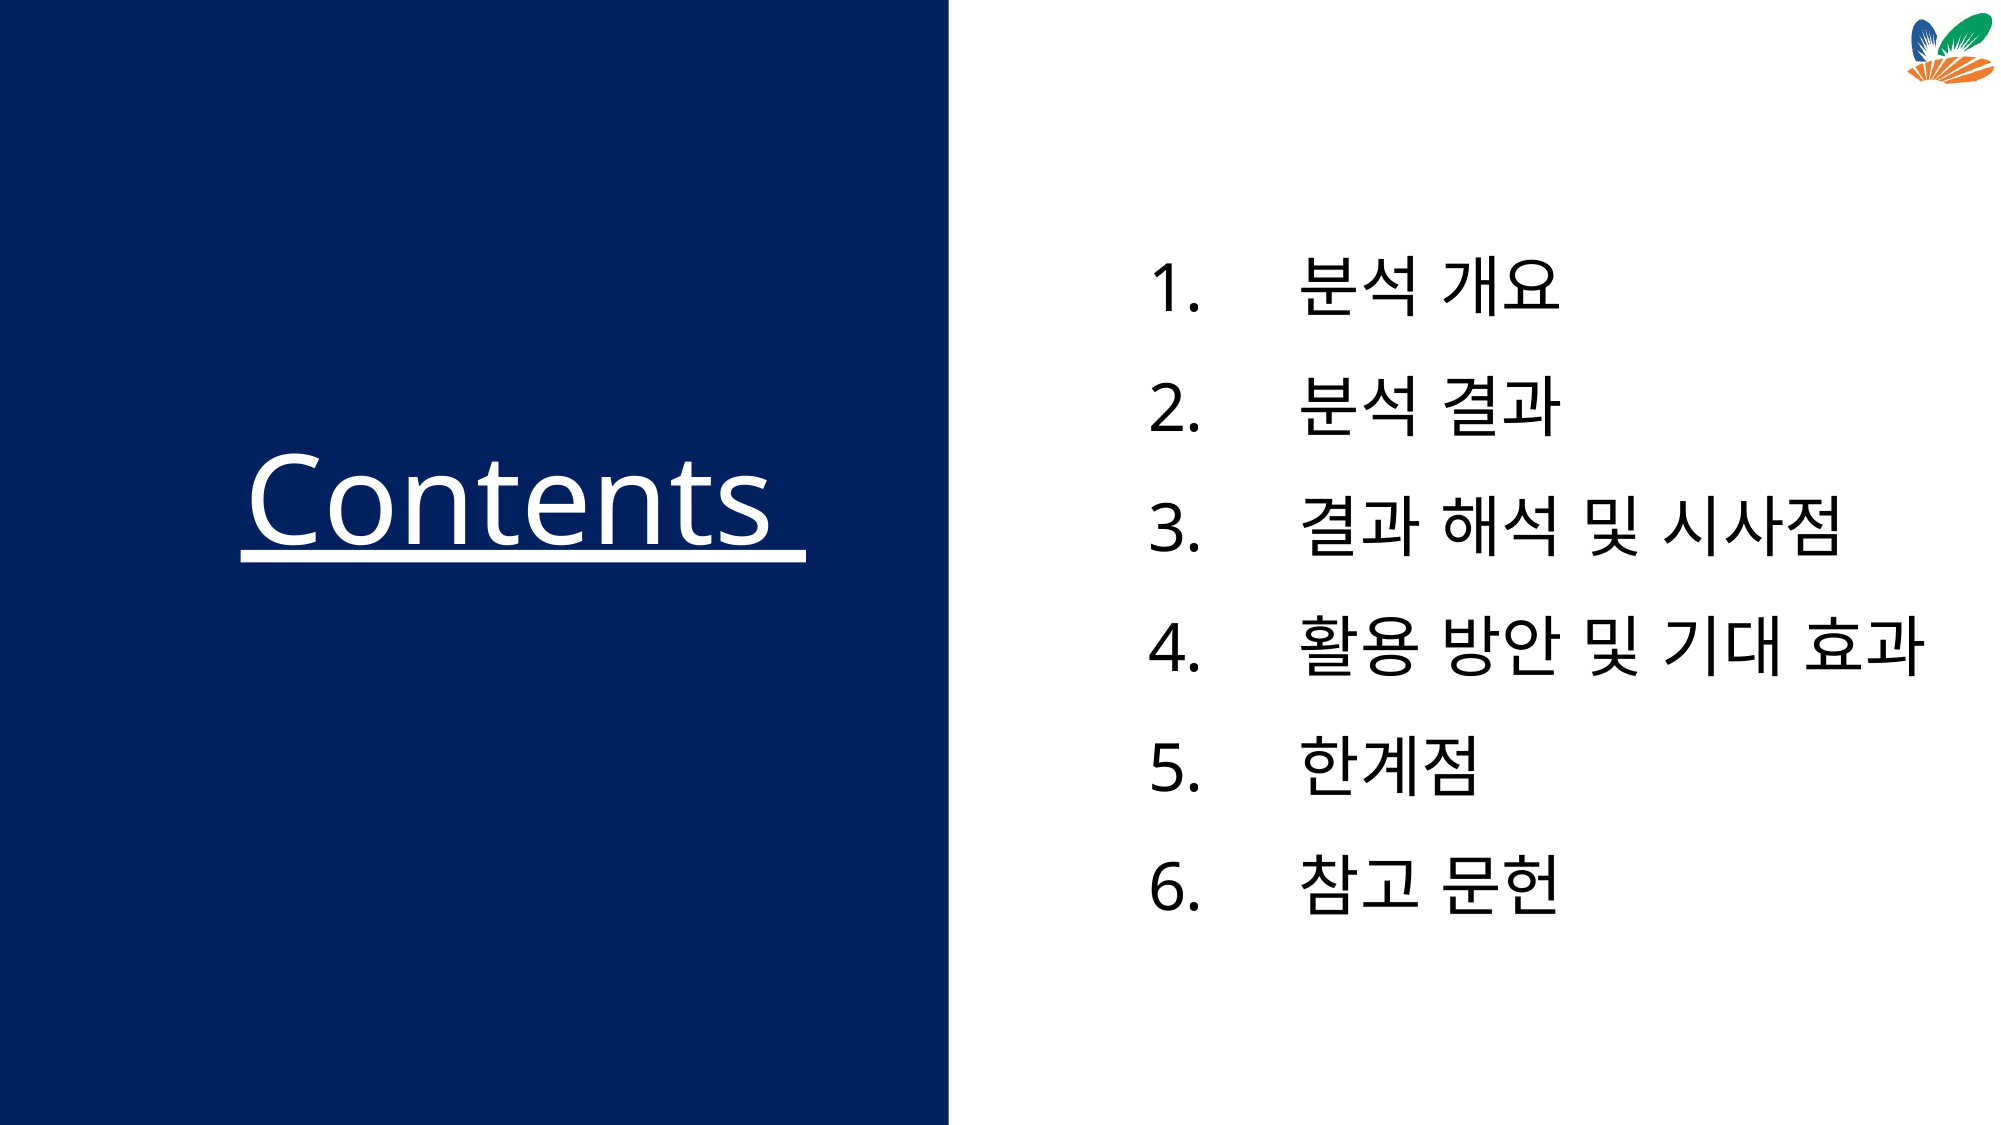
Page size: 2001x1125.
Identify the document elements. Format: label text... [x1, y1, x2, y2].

text_box [0, 0, 950, 1125]
picture [1907, 13, 1994, 84]
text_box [229, 411, 939, 579]
text_box 분석 개요 분석 결과 결과 해석 및 시사점 활용 방안 및 기대 효과 한계점 참고 문헌 [1134, 197, 1991, 932]
